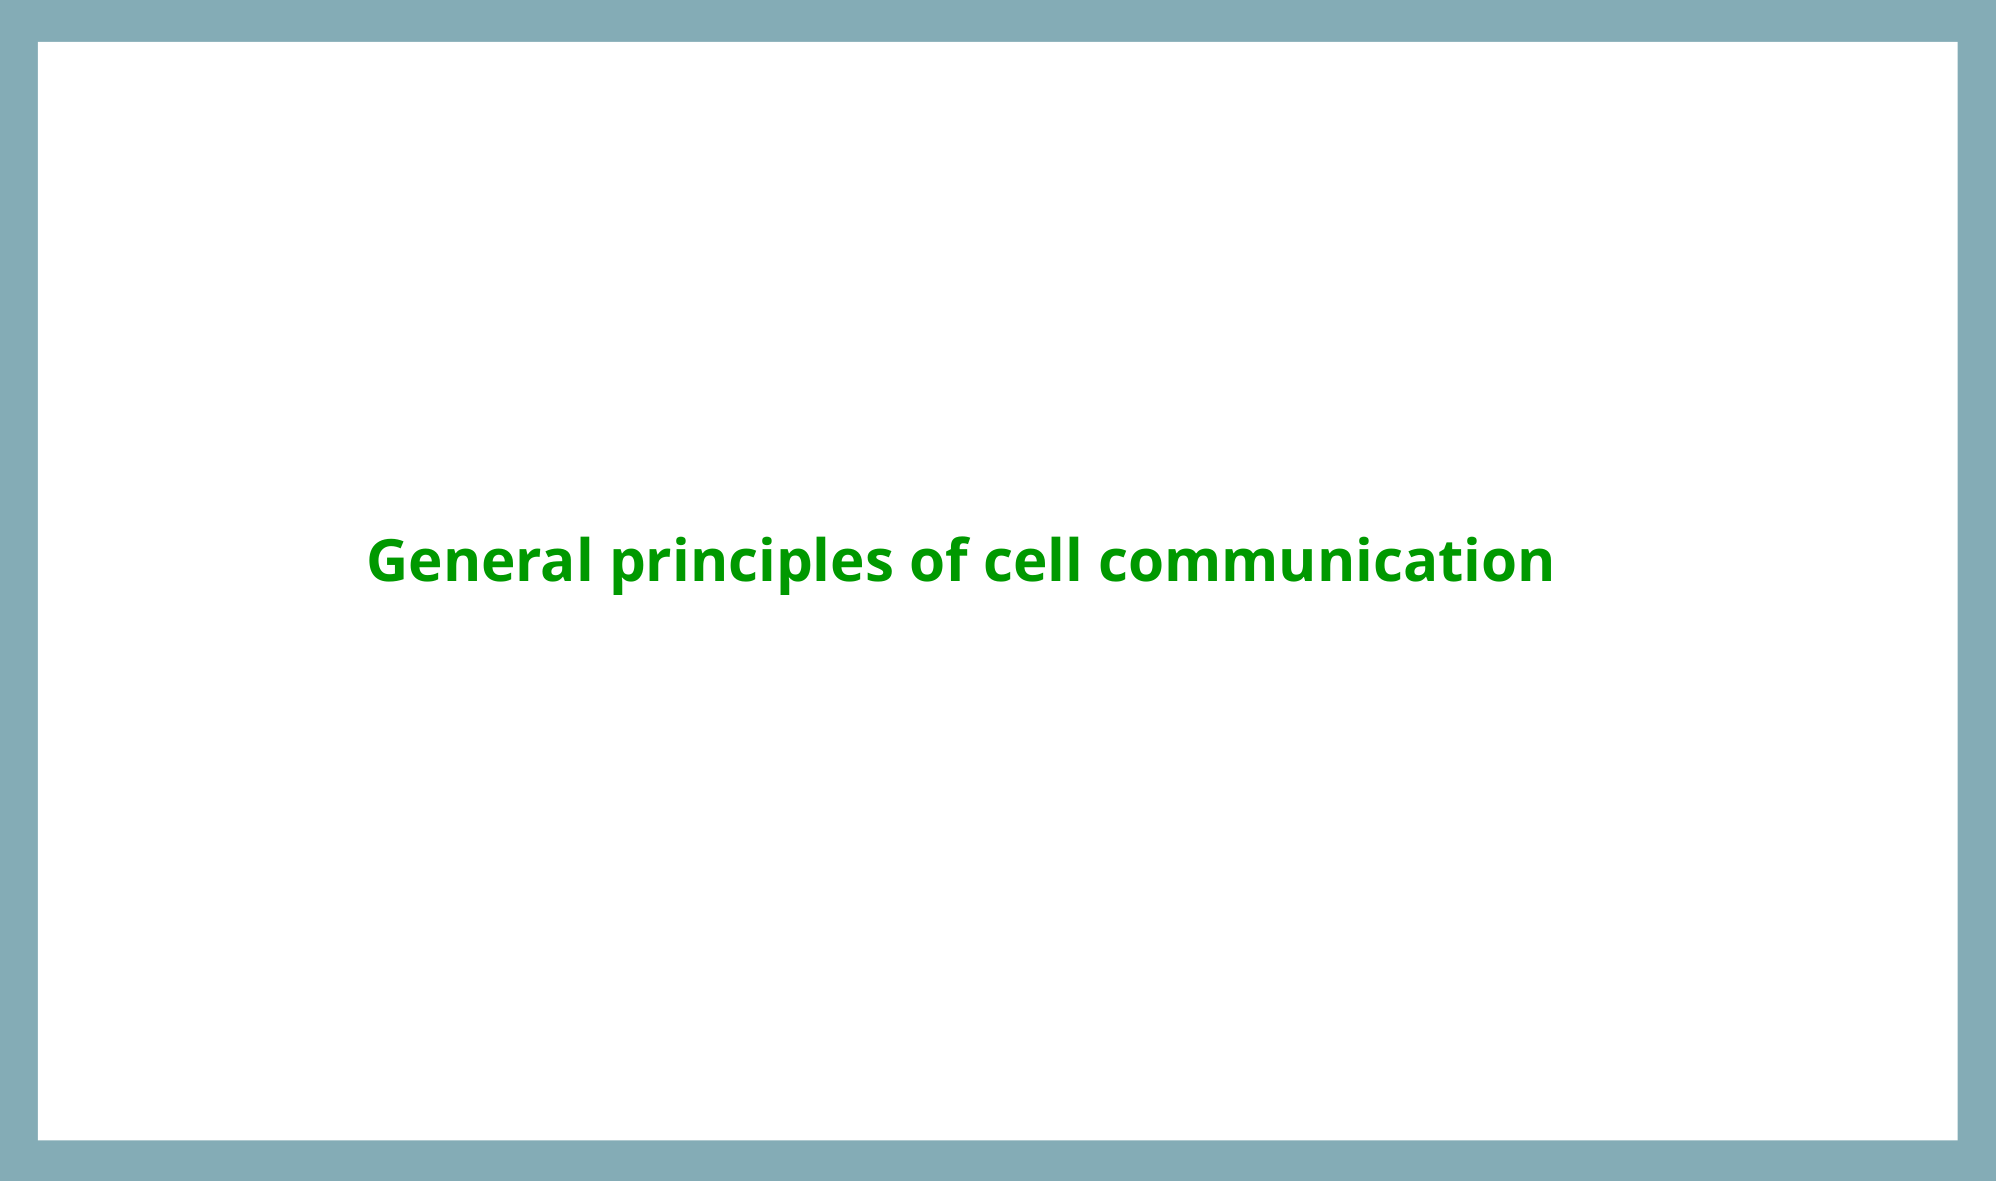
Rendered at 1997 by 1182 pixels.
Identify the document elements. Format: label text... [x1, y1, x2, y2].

text_box General principles of cell communication [351, 515, 1571, 601]
